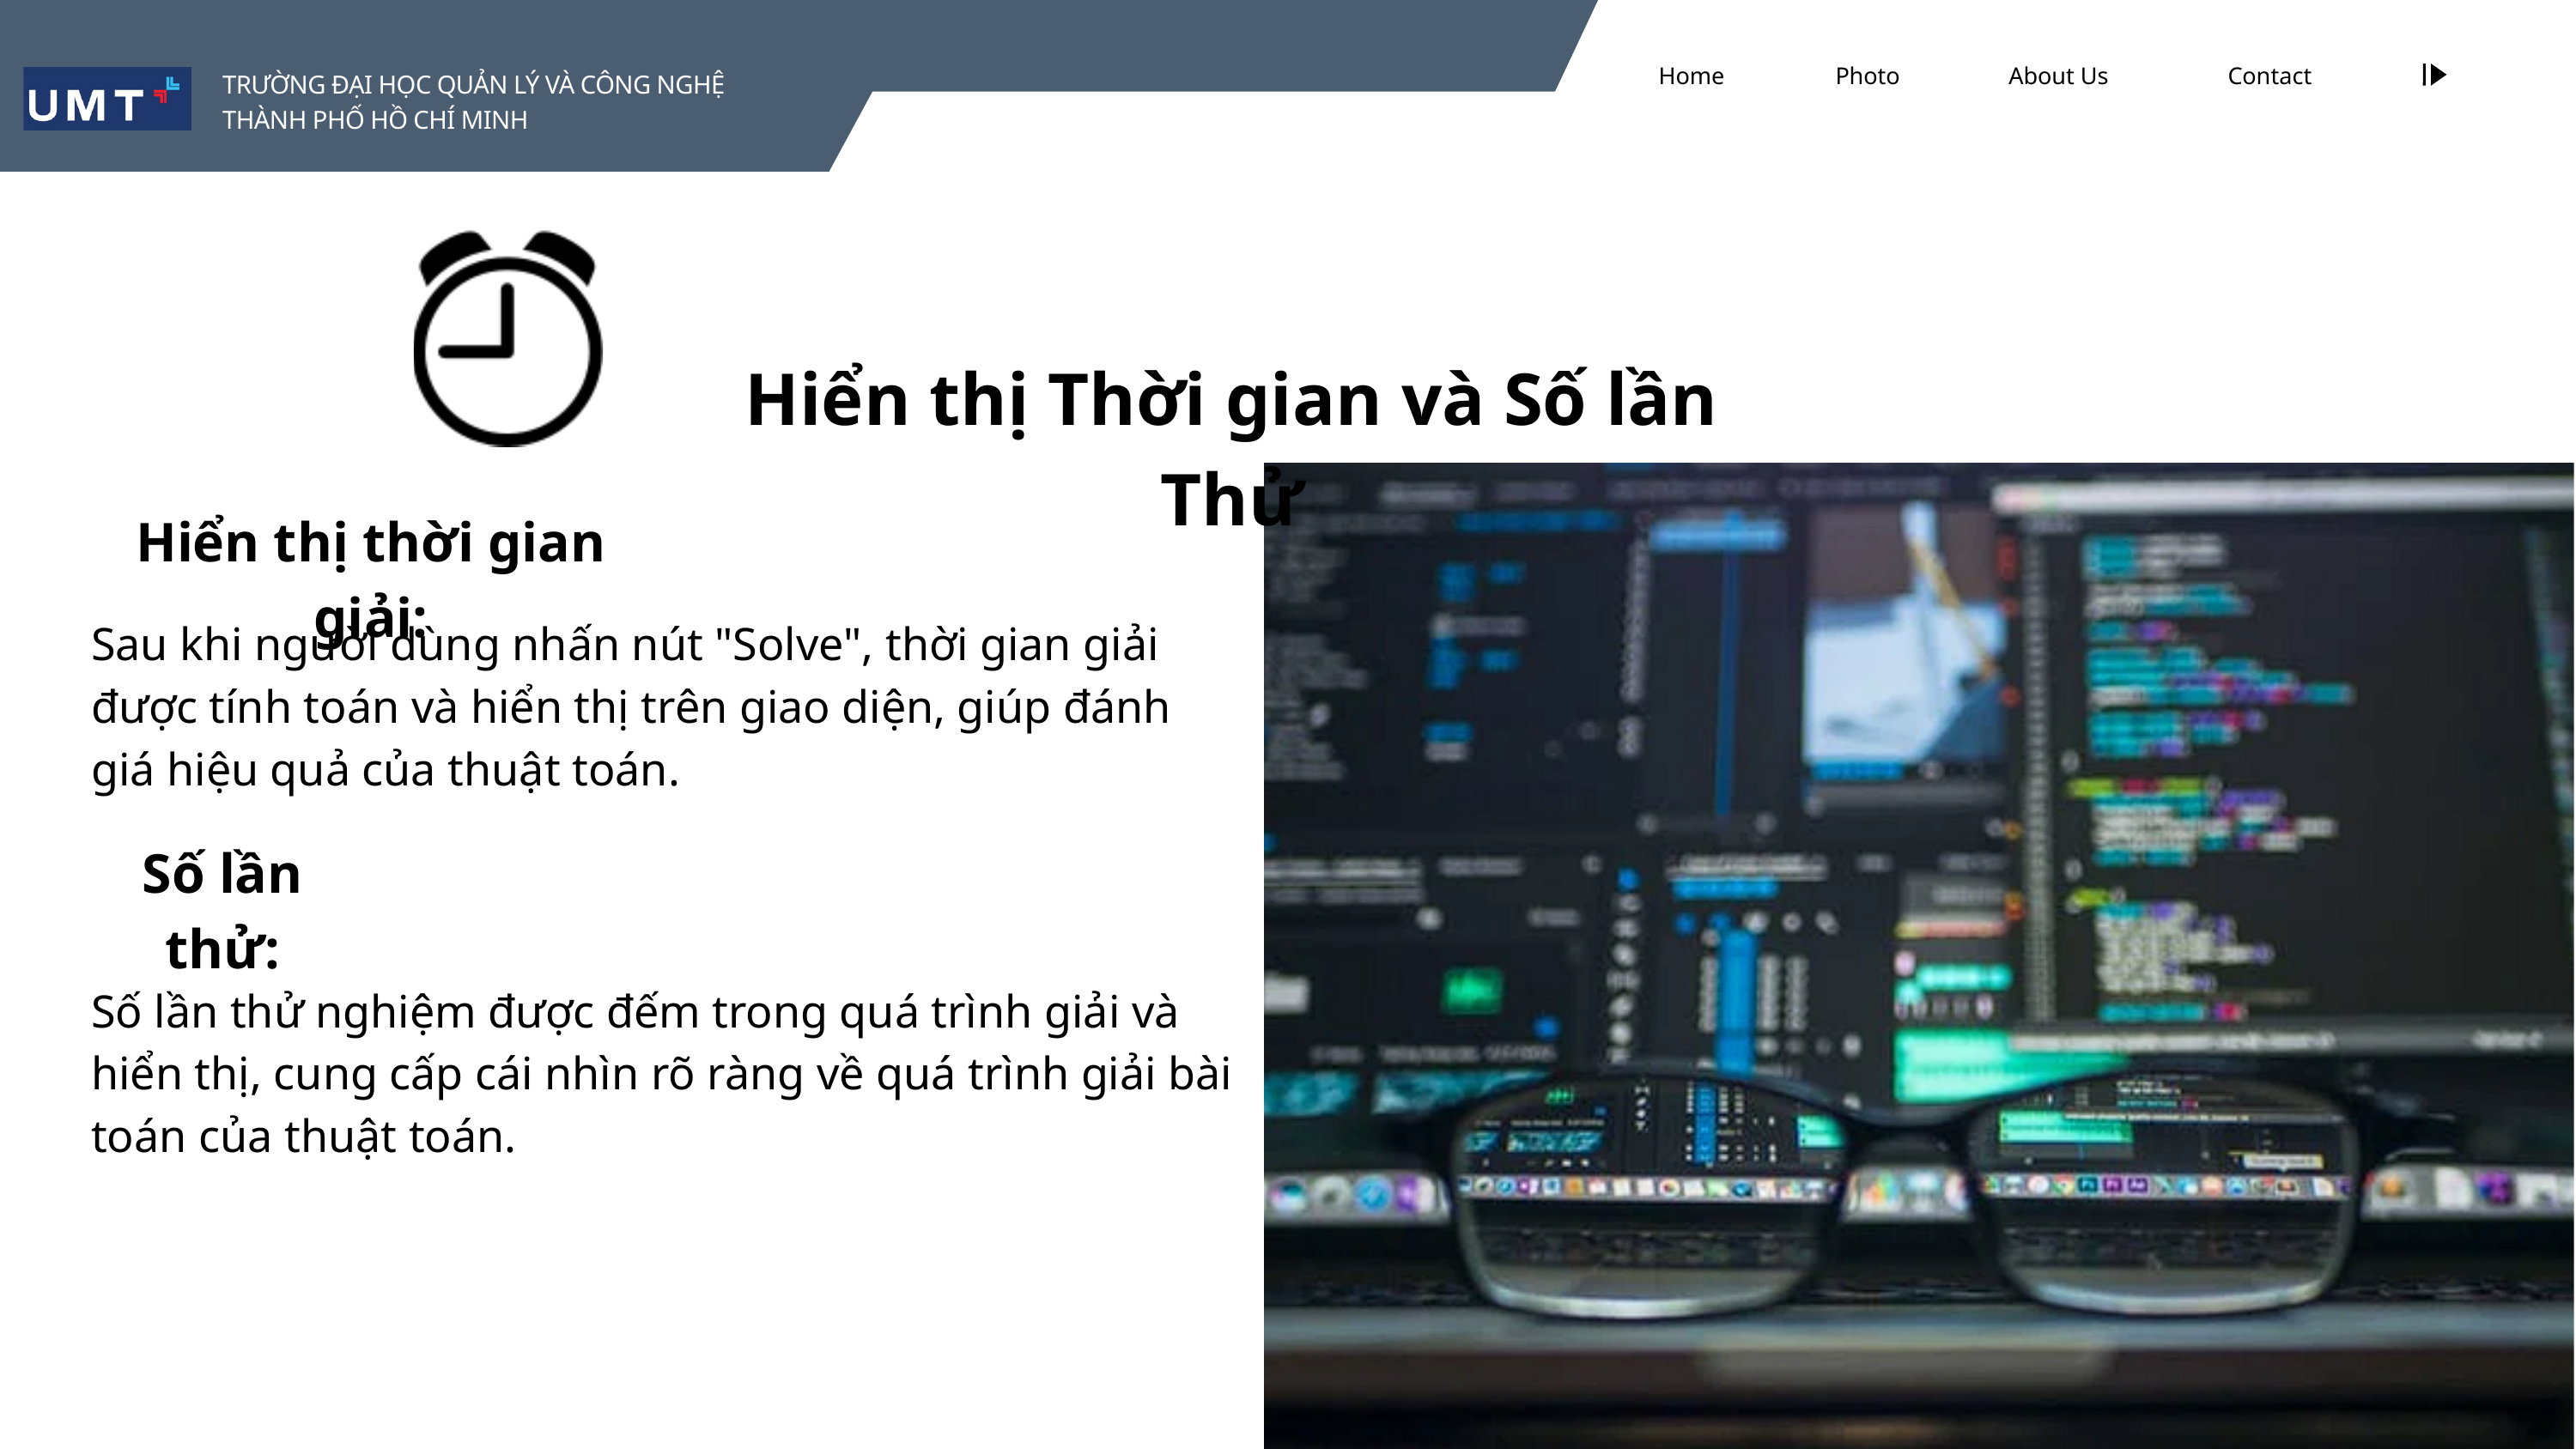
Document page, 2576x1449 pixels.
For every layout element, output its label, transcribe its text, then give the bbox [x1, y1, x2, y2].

text_box Hiển thị thời gian giải: [75, 497, 667, 648]
text_box About Us [2008, 57, 2159, 89]
text_box Sau khi người dùng nhấn nút "Solve", thời gian giải được tính toán và hiển thị trên giao diện, giúp đánh giá hiệu quả của thuật toán. [91, 606, 1243, 795]
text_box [2427, 66, 2451, 83]
text_box [23, 67, 191, 130]
text_box TRƯỜNG ĐẠI HỌC QUẢN LÝ VÀ CÔNG NGHỆ THÀNH PHỐ HỒ CHÍ MINH [222, 64, 307, 169]
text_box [312, 0, 538, 524]
text_box [541, 229, 604, 447]
text_box Số lần thử nghiệm được đếm trong quá trình giải và hiển thị, cung cấp cái nhìn rõ ràng về quá trình giải bài toán của thuật toán. [91, 973, 1264, 1162]
text_box TRƯỜNG ĐẠI HỌC QUẢN LÝ VÀ CÔNG NGHỆ THÀNH PHỐ HỒ CHÍ MINH [541, 64, 794, 169]
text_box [1021, 0, 1282, 427]
text_box Contact [2227, 57, 2366, 89]
text_box Home [1658, 57, 1773, 89]
text_box Số lần thử: [77, 828, 368, 979]
text_box Hiển thị Thời gian và Số lần Thử [666, 339, 1797, 540]
text_box Photo [1835, 57, 1940, 89]
text_box [1263, 463, 2574, 1449]
